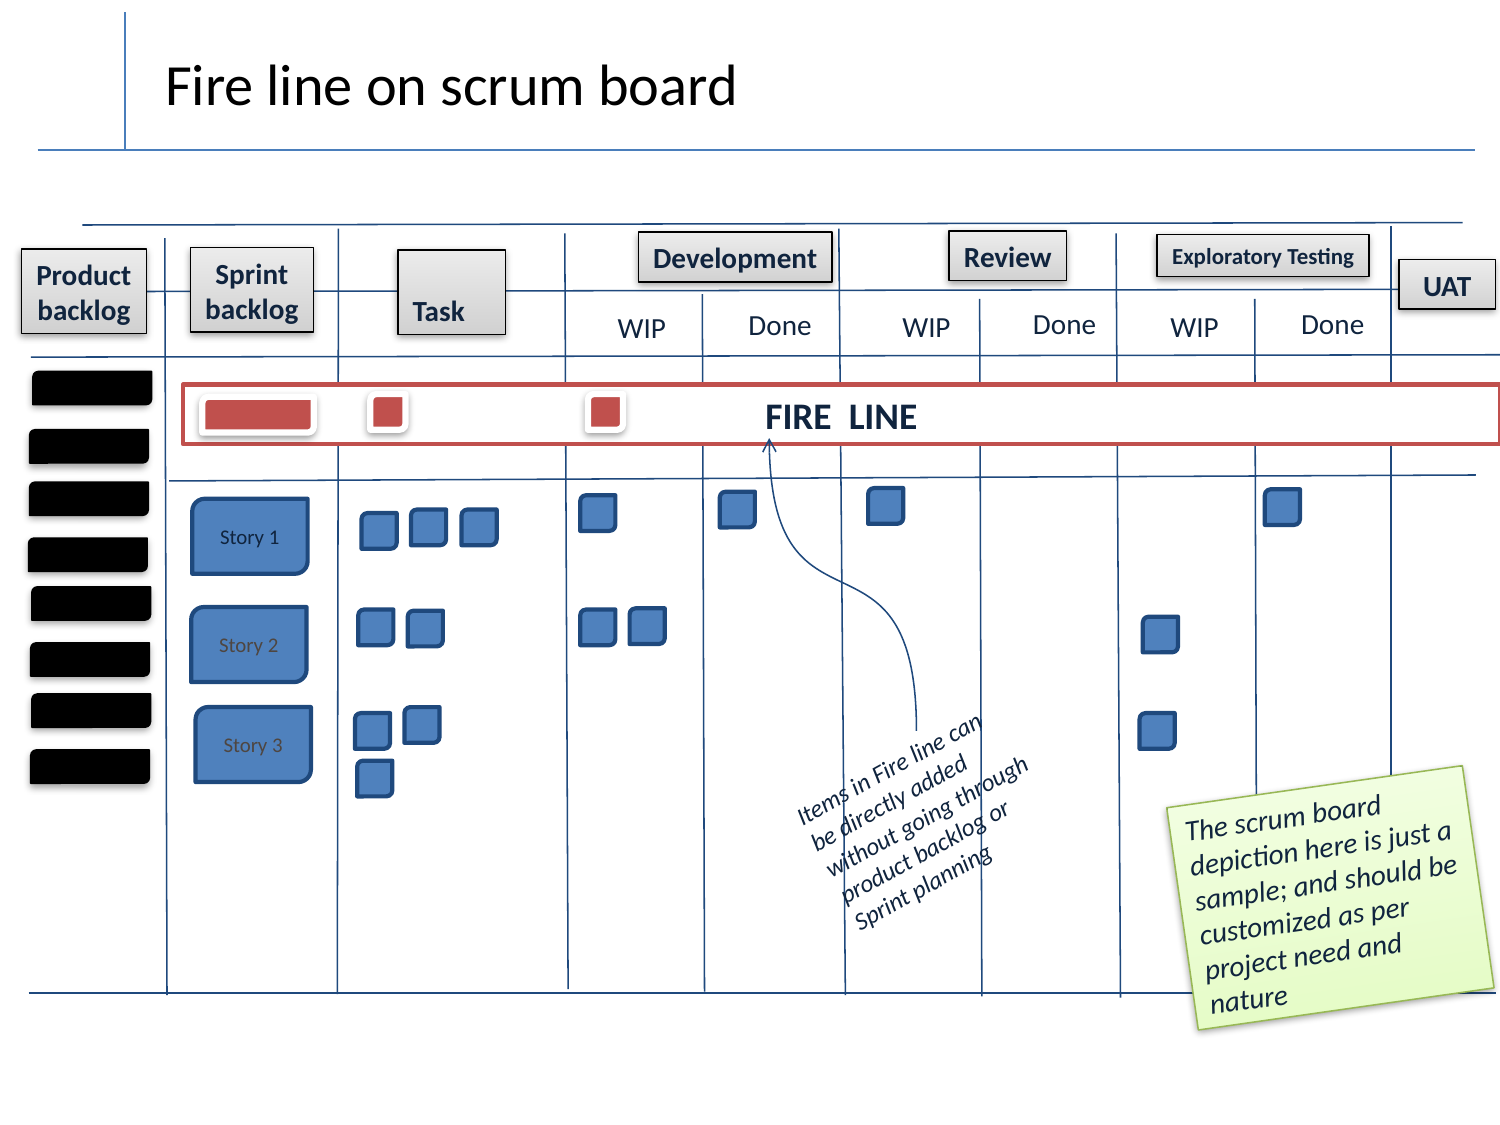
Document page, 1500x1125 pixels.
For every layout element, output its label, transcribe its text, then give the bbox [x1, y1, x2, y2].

text_box [1262, 489, 1303, 528]
text_box UAT [1398, 259, 1496, 310]
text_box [168, 474, 1477, 482]
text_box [1254, 300, 1258, 473]
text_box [164, 300, 168, 477]
text_box Development [638, 233, 833, 283]
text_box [1115, 489, 1121, 998]
text_box FIRE LINE [344, 382, 559, 446]
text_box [30, 354, 159, 358]
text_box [838, 668, 846, 996]
text_box Task [397, 300, 506, 335]
text_box FIRE LINE [1262, 382, 1386, 446]
text_box The scrum board depiction here is just a sample; and should be customized as per project need and nature [1193, 1000, 1415, 1031]
text_box [27, 537, 148, 573]
text_box [31, 693, 152, 729]
text_box Story 2 [189, 604, 309, 685]
text_box The scrum board depiction here is just a sample; and should be customized as per project need and nature [1262, 775, 1386, 991]
text_box FIRE LINE [709, 382, 833, 446]
text_box [29, 642, 151, 677]
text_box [709, 354, 833, 358]
text_box [578, 607, 618, 648]
text_box [459, 507, 499, 548]
text_box [28, 481, 150, 517]
text_box The scrum board depiction here is just a sample; and should be customized as per project need and nature [1396, 764, 1495, 991]
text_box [564, 233, 569, 287]
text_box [838, 233, 846, 287]
text_box [1137, 710, 1177, 751]
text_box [574, 354, 697, 358]
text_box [979, 668, 983, 997]
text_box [838, 489, 846, 509]
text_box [164, 237, 168, 287]
text_box Exploratory Testing [1156, 234, 1370, 277]
text_box WIP [602, 302, 681, 352]
text_box Sprint backlog [190, 300, 314, 333]
text_box [578, 493, 618, 534]
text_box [564, 489, 569, 990]
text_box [344, 354, 559, 358]
text_box The scrum board depiction here is just a sample; and should be customized as per project need and nature [1165, 795, 1249, 991]
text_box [696, 510, 990, 659]
title Fire line on scrum board [0, 0, 1500, 165]
text_box Items in Fire line can be directly added without going through product backlog or Sprint planning [773, 772, 833, 913]
text_box [584, 390, 627, 433]
text_box Story 3 [193, 704, 314, 785]
text_box [866, 489, 906, 509]
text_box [82, 222, 1463, 226]
text_box [1140, 614, 1181, 655]
text_box Task [397, 249, 506, 287]
text_box [627, 606, 667, 647]
text_box [402, 705, 442, 745]
text_box FIRE LINE [850, 382, 974, 446]
text_box [28, 428, 150, 464]
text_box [987, 354, 1110, 358]
text_box [408, 507, 449, 548]
text_box [717, 489, 757, 509]
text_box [37, 12, 1476, 151]
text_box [1254, 489, 1258, 997]
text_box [1262, 354, 1386, 358]
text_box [979, 300, 983, 473]
text_box Done [1018, 300, 1110, 348]
text_box [199, 393, 317, 436]
text_box FIRE LINE [181, 382, 332, 446]
text_box [355, 758, 395, 799]
text_box Items in Fire line can be directly added without going through product backlog or Sprint planning [850, 694, 974, 949]
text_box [838, 300, 846, 473]
text_box [32, 370, 153, 406]
text_box [405, 608, 445, 649]
text_box [352, 710, 393, 751]
text_box [356, 607, 396, 648]
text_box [1115, 300, 1121, 473]
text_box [1115, 233, 1121, 287]
text_box [31, 586, 152, 621]
text_box WIP [887, 301, 966, 351]
text_box FIRE LINE [987, 382, 1110, 446]
text_box Story 1 [190, 496, 310, 576]
text_box Product backlog [21, 248, 147, 334]
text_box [164, 485, 168, 996]
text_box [850, 354, 974, 358]
text_box FIRE LINE [574, 382, 697, 446]
text_box Done [733, 300, 827, 349]
text_box [29, 749, 151, 785]
text_box WIP [1155, 301, 1234, 351]
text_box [1396, 354, 1500, 358]
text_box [979, 489, 983, 509]
text_box Done [1286, 300, 1380, 348]
text_box [367, 390, 409, 433]
text_box FIRE LINE [1125, 382, 1249, 446]
text_box Items in Fire line can be directly added without going through product backlog or Sprint planning [987, 677, 1085, 876]
text_box [359, 510, 399, 551]
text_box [77, 288, 1459, 292]
text_box Sprint backlog [190, 247, 314, 287]
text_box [564, 300, 569, 473]
text_box Review [948, 233, 1067, 281]
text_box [1125, 354, 1249, 358]
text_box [172, 354, 332, 358]
text_box FIRE LINE [1396, 382, 1500, 446]
